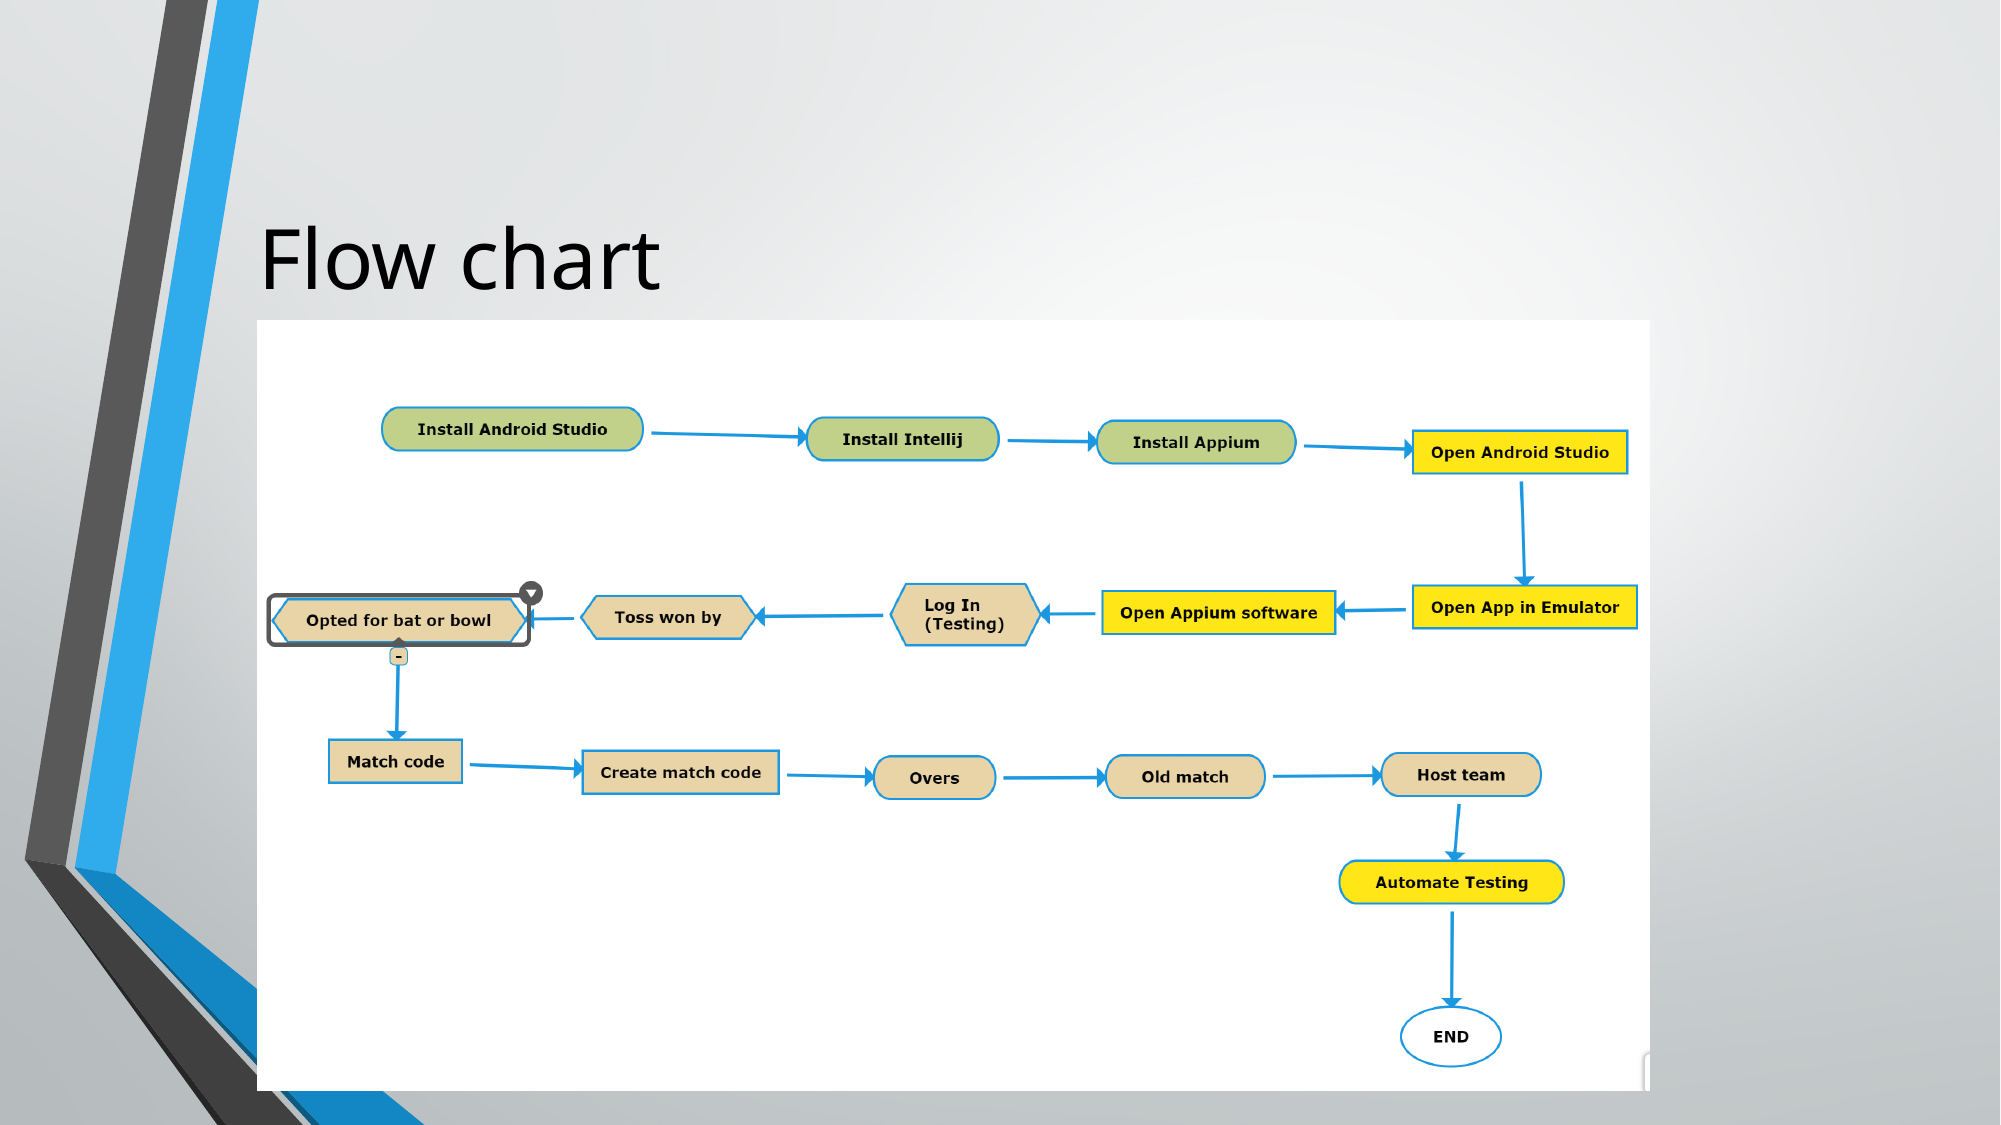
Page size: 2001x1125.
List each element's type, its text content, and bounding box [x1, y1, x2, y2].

picture [257, 320, 1651, 1091]
title Flow chart [243, 112, 1887, 400]
